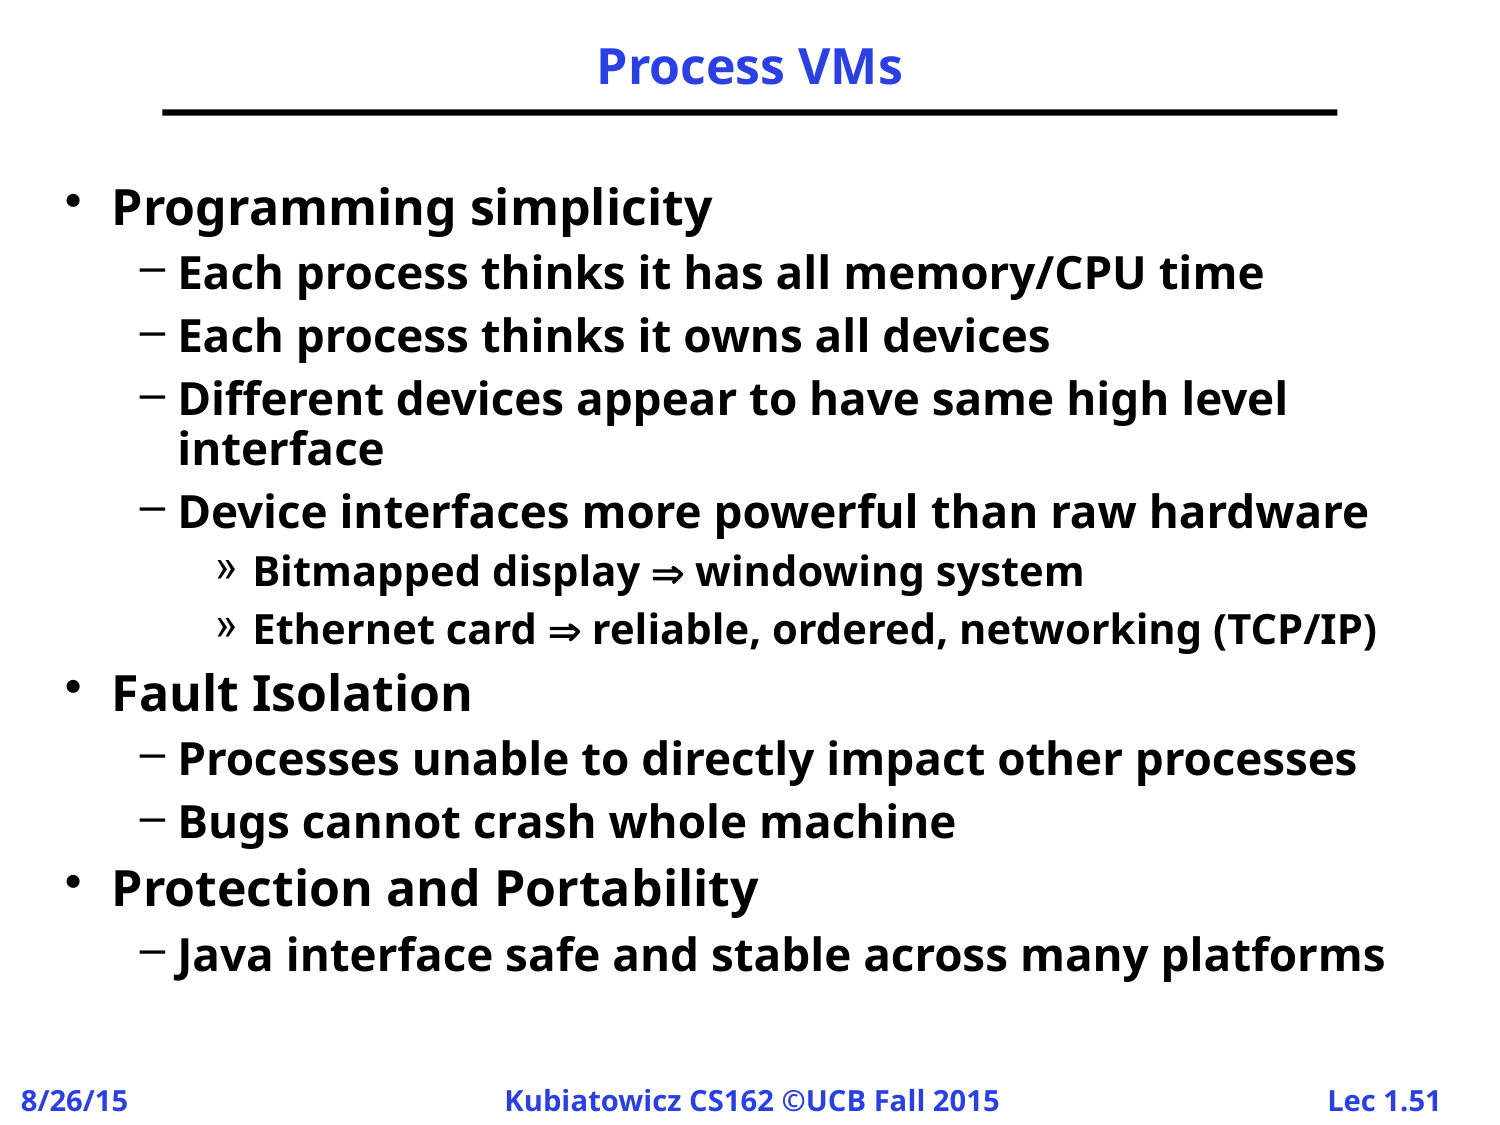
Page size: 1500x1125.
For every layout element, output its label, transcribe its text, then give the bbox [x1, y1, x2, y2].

title Process VMs [162, 24, 1338, 113]
list Programming simplicity Each process thinks it has all memory/CPU time Each process thinks it owns all devices Different devices appear to have same high level interface Device interfaces more powerful than raw hardware Bitmapped display  windowing system Ethernet card  reliable, ordered, networking (TCP/IP) Fault Isolation Processes unable to directly impact other processes Bugs cannot crash whole machine Protection and Portability Java interface safe and stable across many platforms [50, 174, 1488, 1050]
